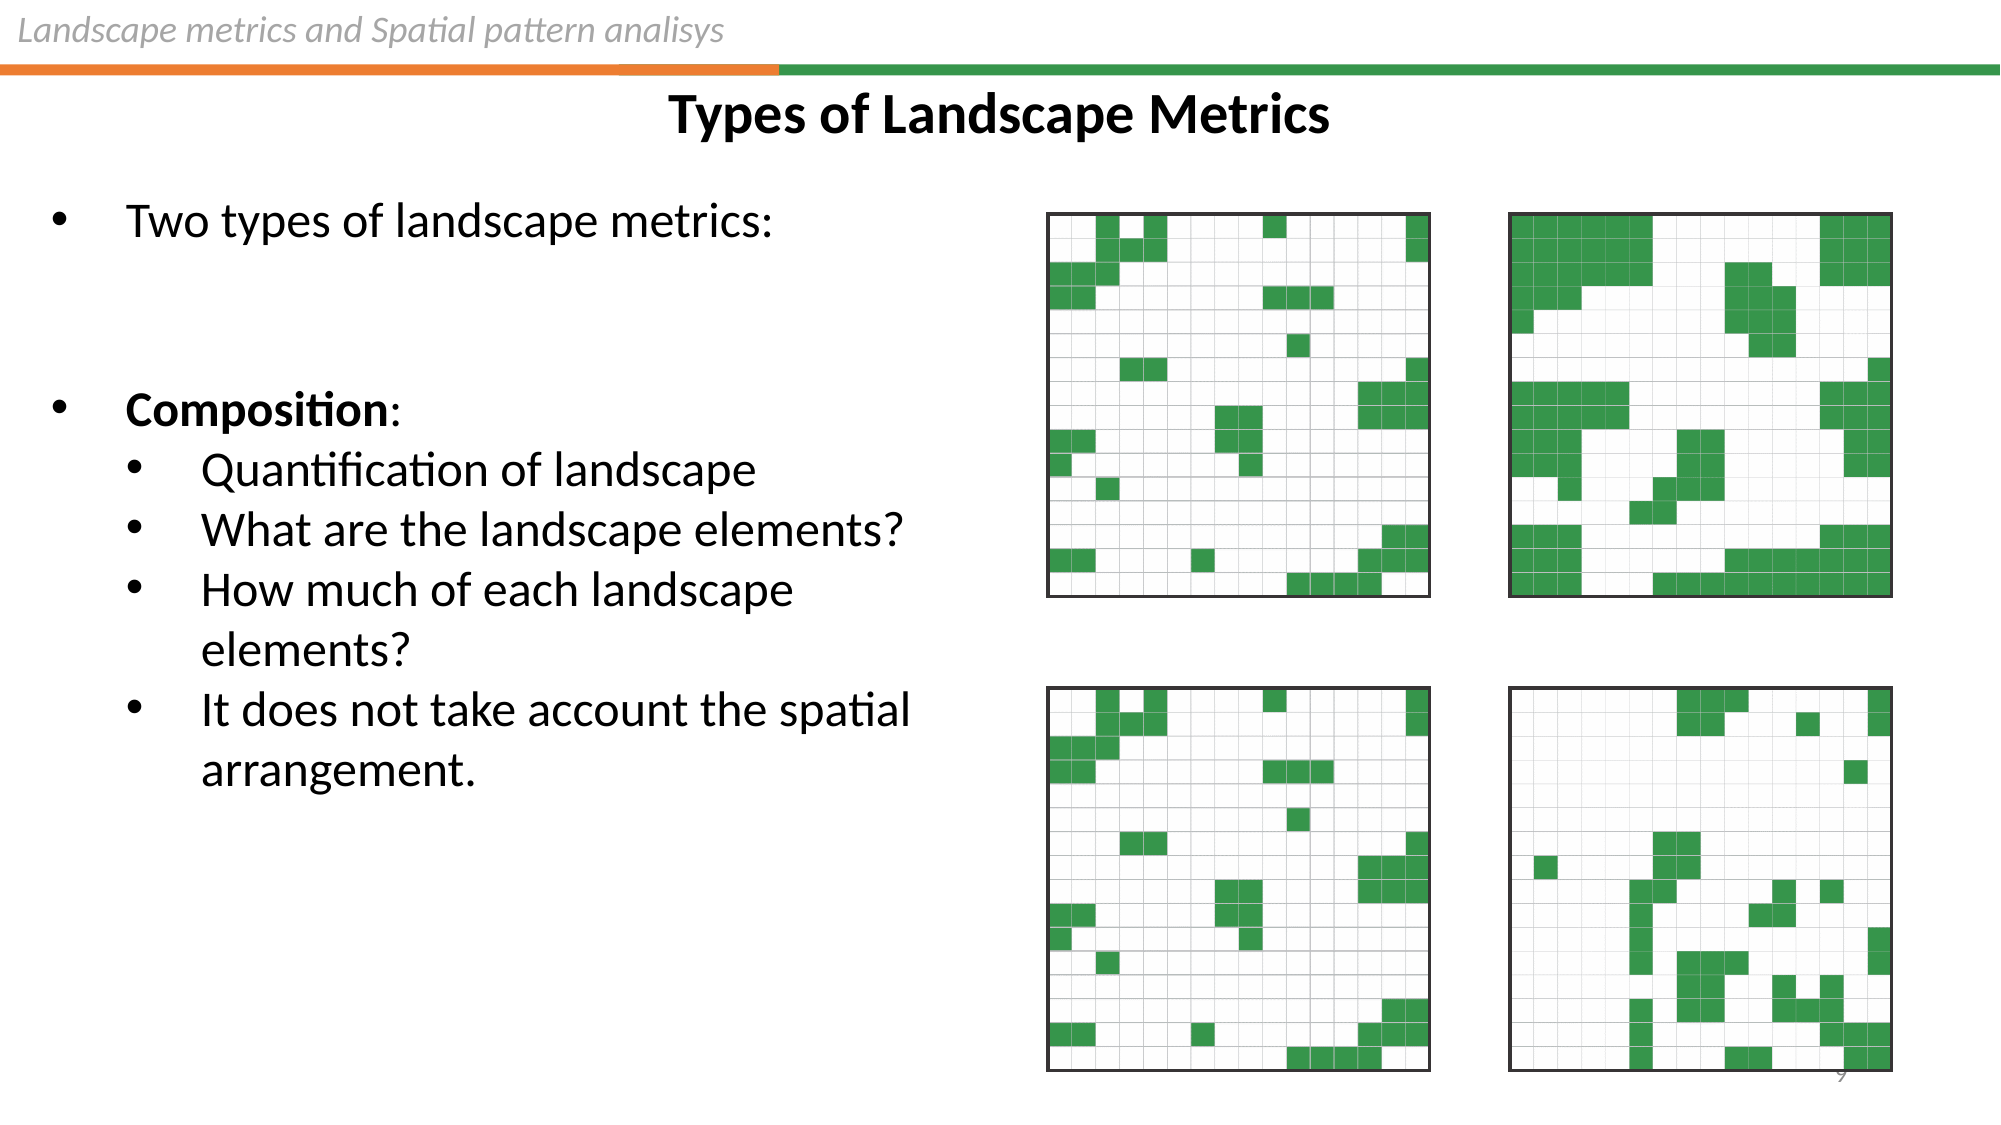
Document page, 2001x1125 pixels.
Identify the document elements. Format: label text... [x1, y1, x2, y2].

text_box Composition: Quantification of landscape What are the landscape elements? How much of each landscape elements? It does not take account the spatial arrangement. [36, 369, 969, 805]
text_box Two types of landscape metrics: [36, 180, 1940, 256]
picture [1508, 212, 1893, 598]
picture [1046, 686, 1431, 1072]
slide_number 9 [1412, 1042, 1863, 1103]
text_box [0, 63, 780, 76]
text_box Types of Landscape Metrics [653, 76, 1347, 153]
text_box [780, 63, 2000, 76]
picture [1046, 212, 1431, 598]
picture [1508, 686, 1893, 1072]
text_box Landscape metrics and Spatial pattern analisys [2, 0, 740, 58]
